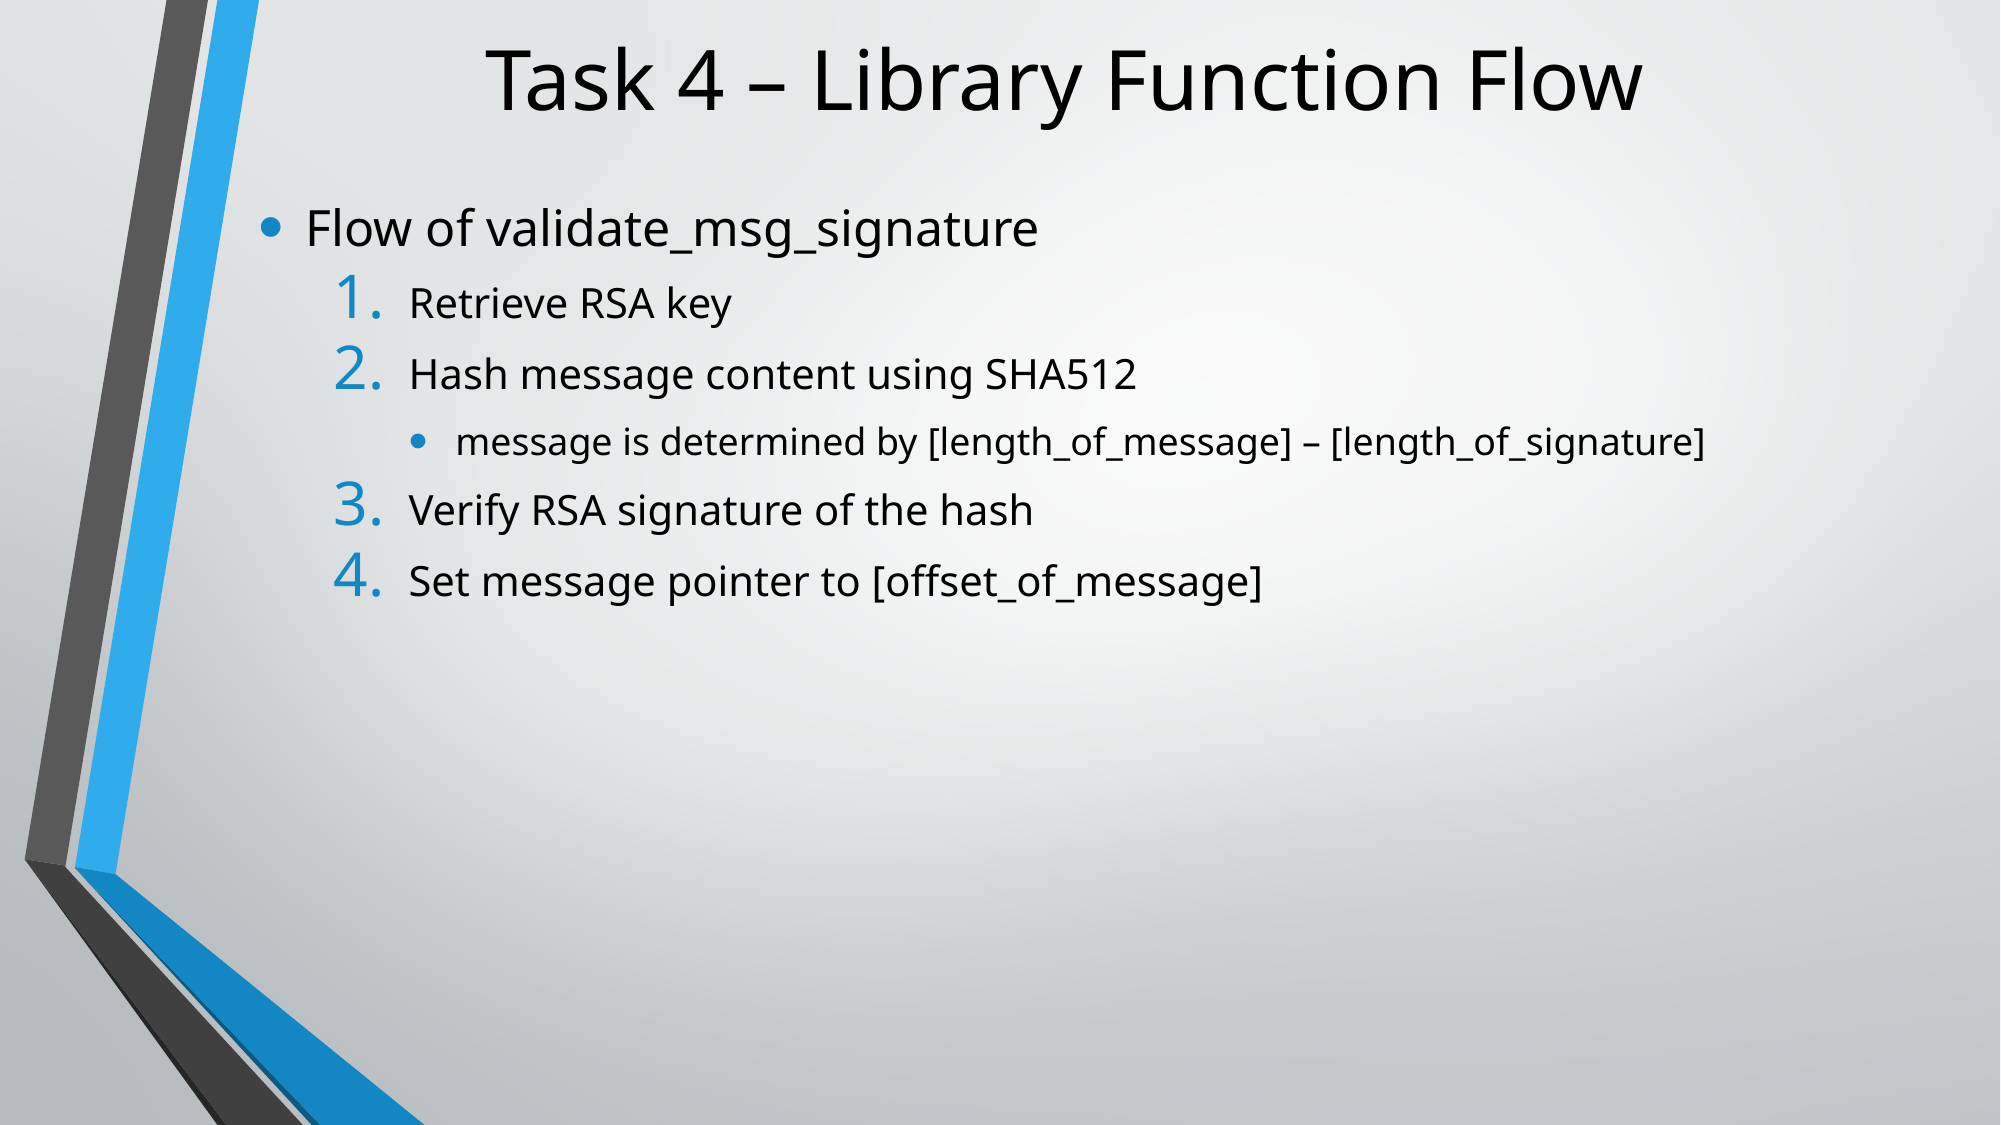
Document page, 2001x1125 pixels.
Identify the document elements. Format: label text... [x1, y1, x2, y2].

list Flow of validate_msg_signature Retrieve RSA key Hash message content using SHA512 message is determined by [length_of_message] – [length_of_signature] Verify RSA signature of the hash Set message pointer to [offset_of_message] [243, 188, 1887, 680]
title Task 4 – Library Function Flow [243, 0, 1887, 154]
